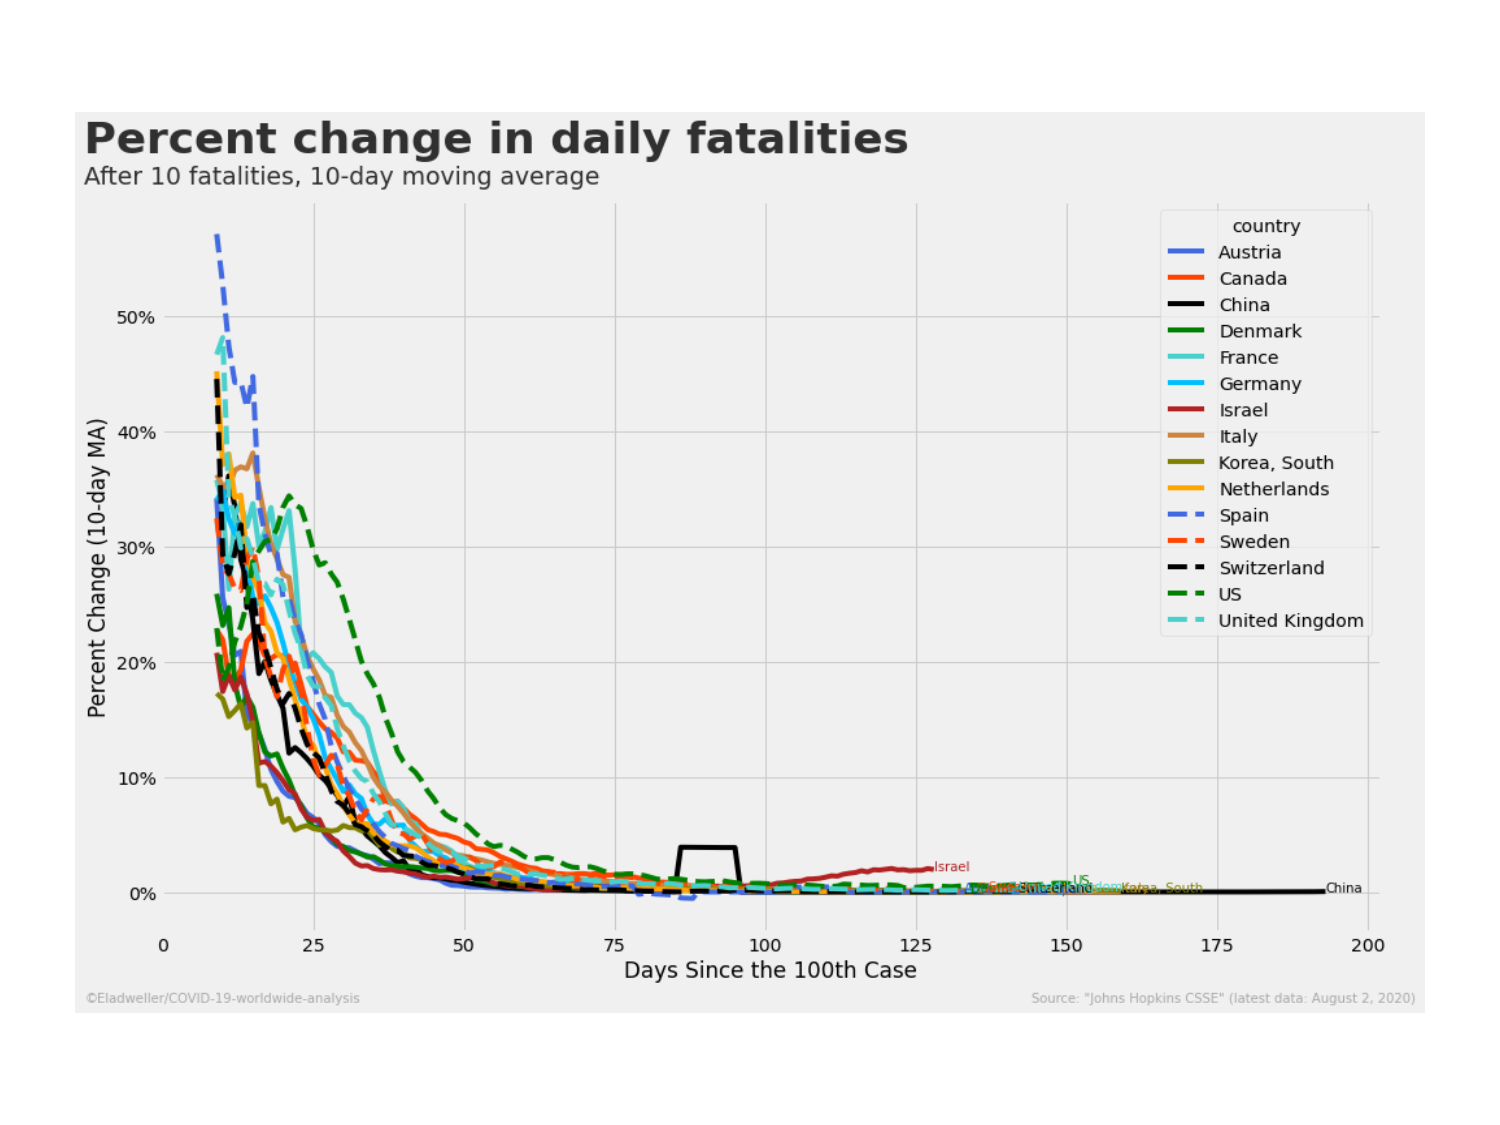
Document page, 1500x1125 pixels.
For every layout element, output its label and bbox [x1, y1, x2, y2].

picture [74, 112, 1426, 1013]
